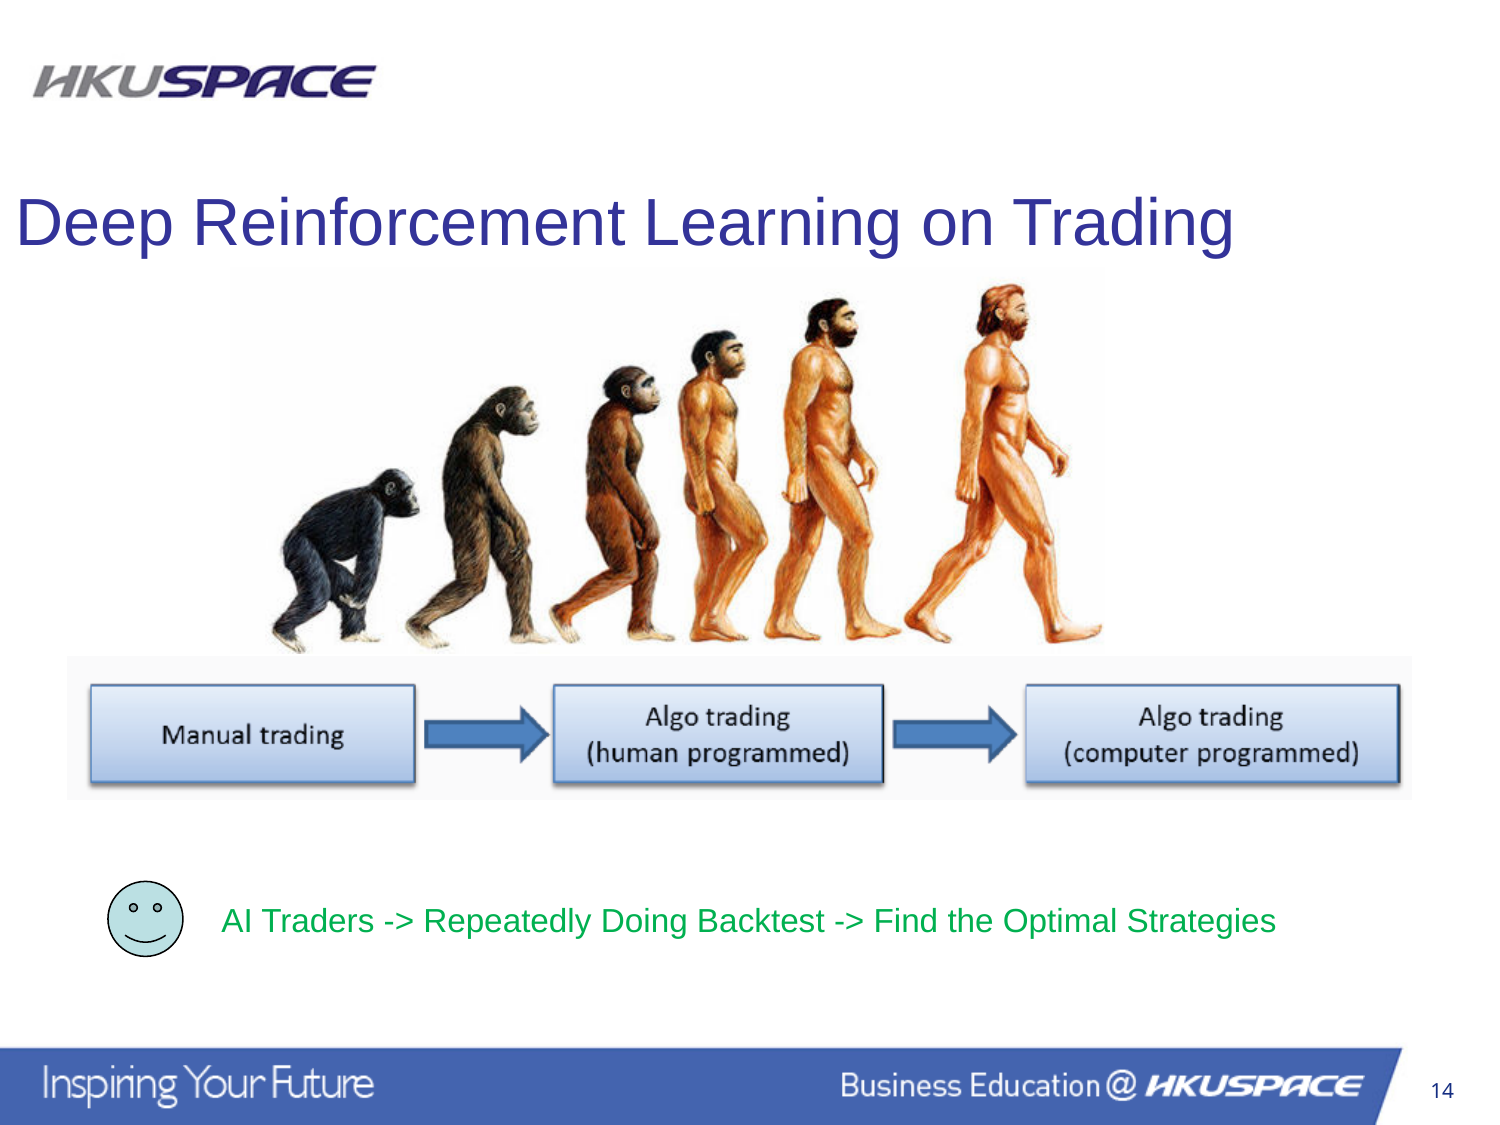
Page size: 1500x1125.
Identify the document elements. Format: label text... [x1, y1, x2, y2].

text_box [107, 881, 183, 957]
picture [0, 0, 1500, 1125]
text_box AI Traders -> Repeatedly Doing Backtest -> Find the Optimal Strategies [206, 891, 1388, 987]
slide_number 14 [1415, 1070, 1499, 1125]
title Deep Reinforcement Learning on Trading [0, 101, 1325, 266]
